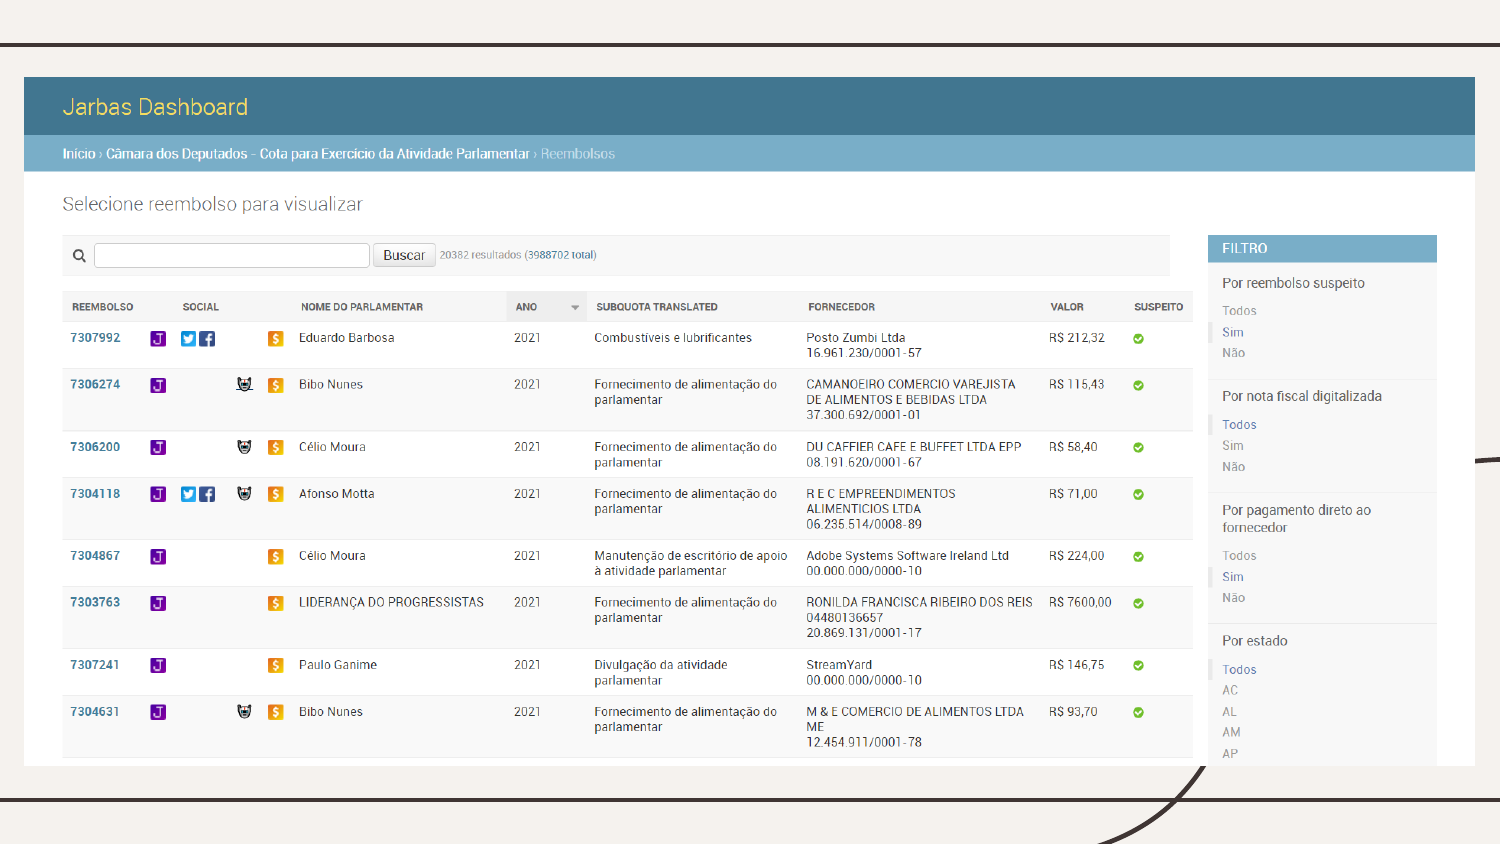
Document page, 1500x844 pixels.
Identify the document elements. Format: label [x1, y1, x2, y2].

picture [24, 77, 1476, 767]
